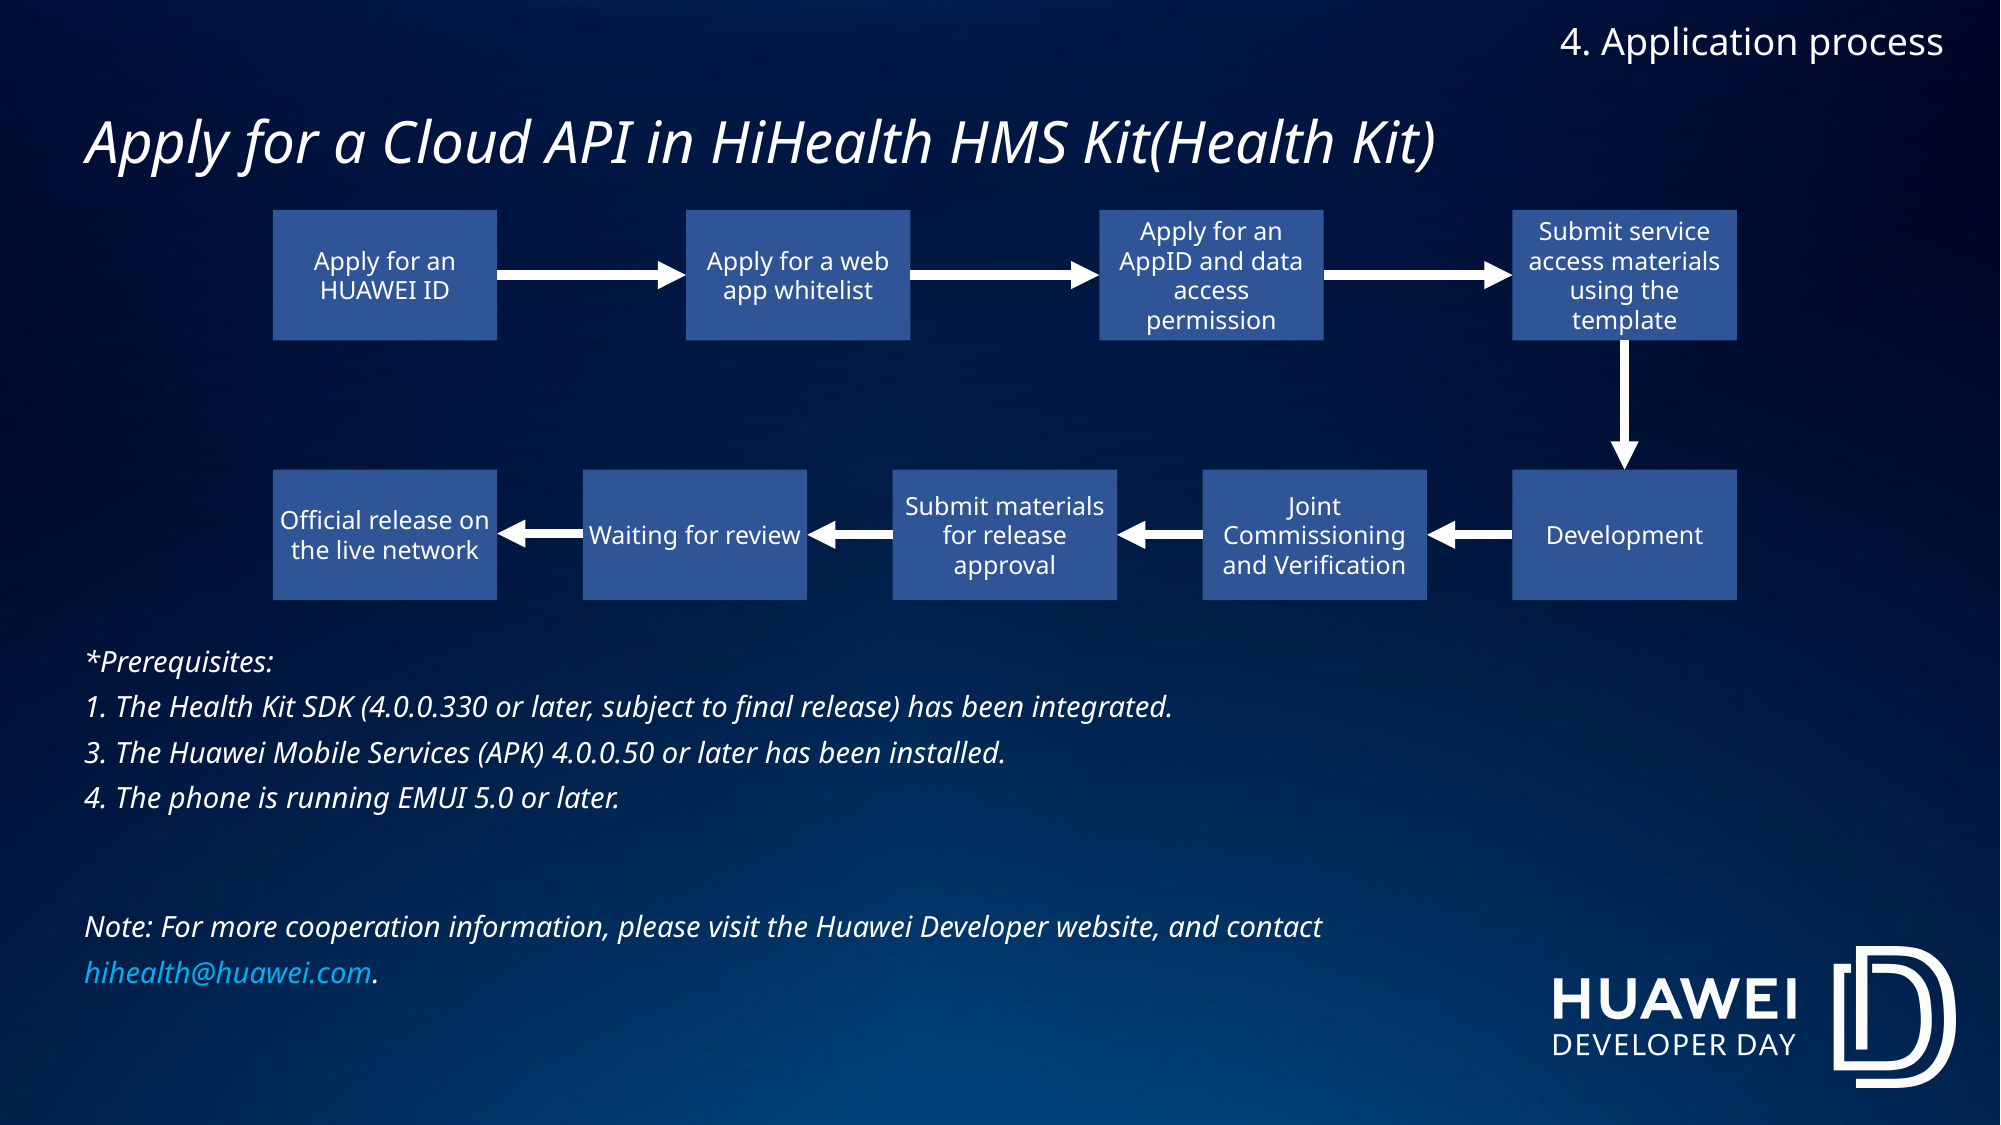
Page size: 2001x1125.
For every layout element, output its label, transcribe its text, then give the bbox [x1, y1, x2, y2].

text_box Note: For more cooperation information, please visit the Huawei Developer website, and contact hihealth@huawei.com. [66, 880, 1568, 1007]
text_box 4. Application process [1545, 0, 1960, 71]
text_box *Prerequisites: 1. The Health Kit SDK (4.0.0.330 or later, subject to final release) has been integrated. 3. The Huawei Mobile Services (APK) 4.0.0.50 or later has been installed. 4. The phone is running EMUI 5.0 or later. [66, 614, 1808, 832]
picture [0, 0, 2000, 1125]
text_box Apply for a Cloud API in HiHealth HMS Kit(Health Kit) [71, 62, 1650, 183]
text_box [272, 209, 1737, 601]
